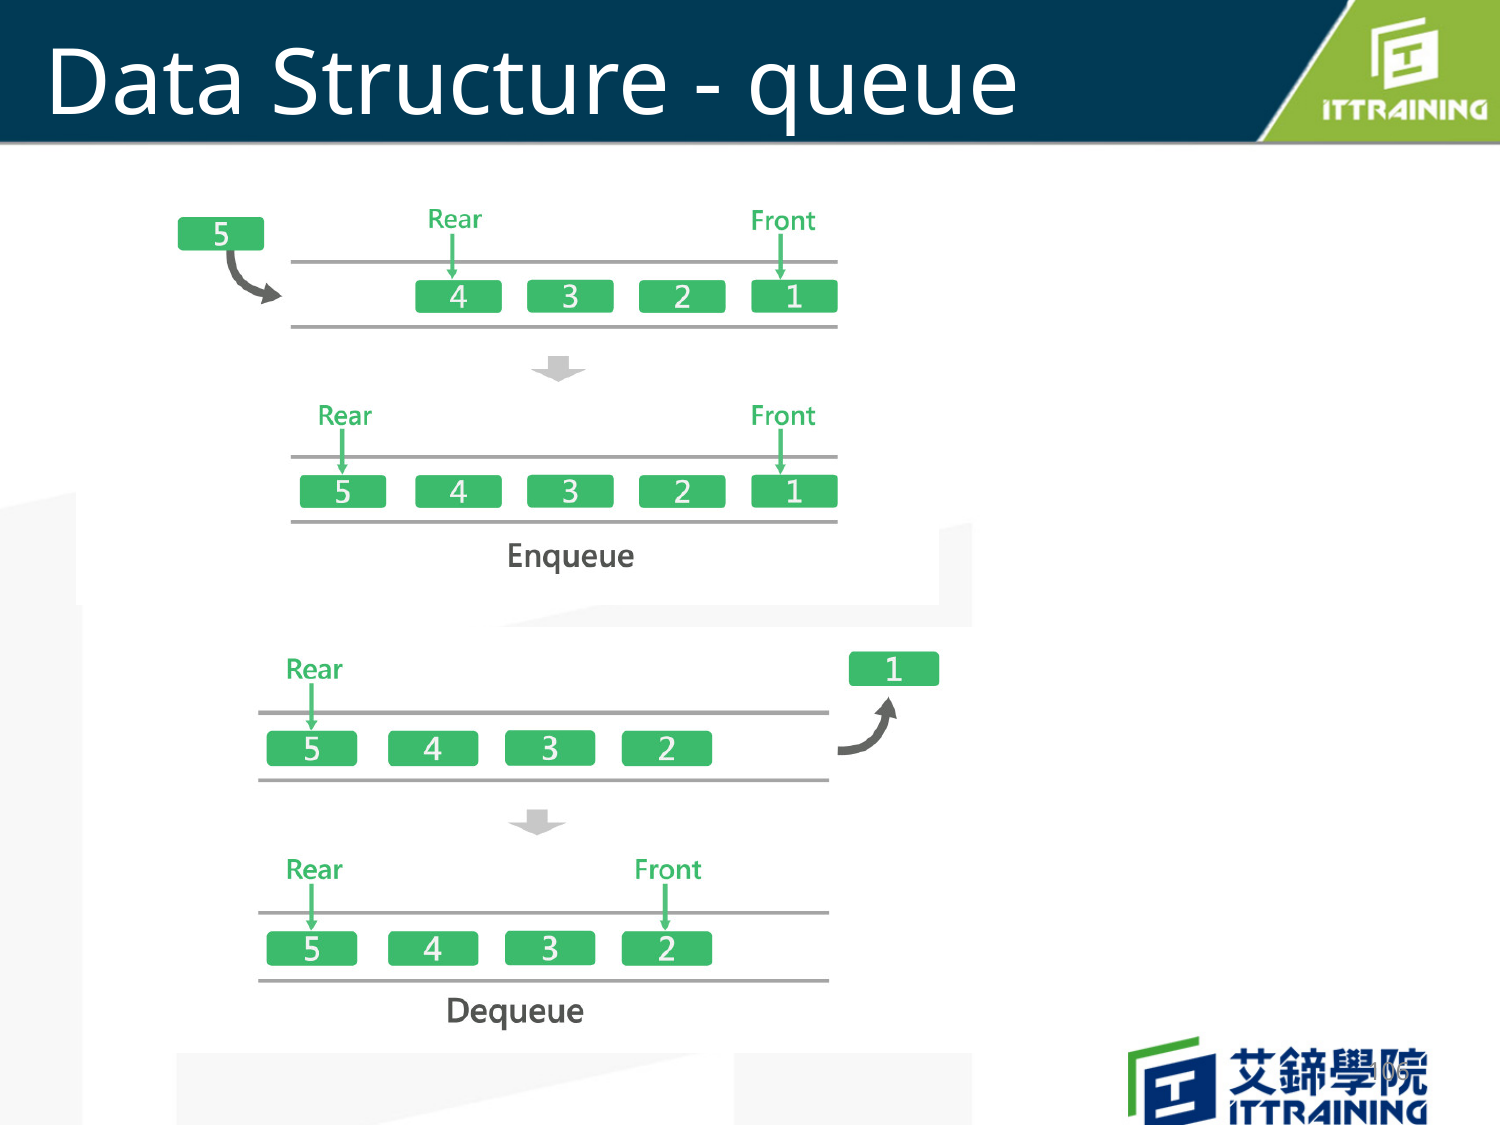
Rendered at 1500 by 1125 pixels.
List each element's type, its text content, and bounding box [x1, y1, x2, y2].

slide_number 106 [1074, 1042, 1425, 1103]
picture [0, 0, 1500, 1125]
title Data Structure - queue [29, 0, 1380, 172]
